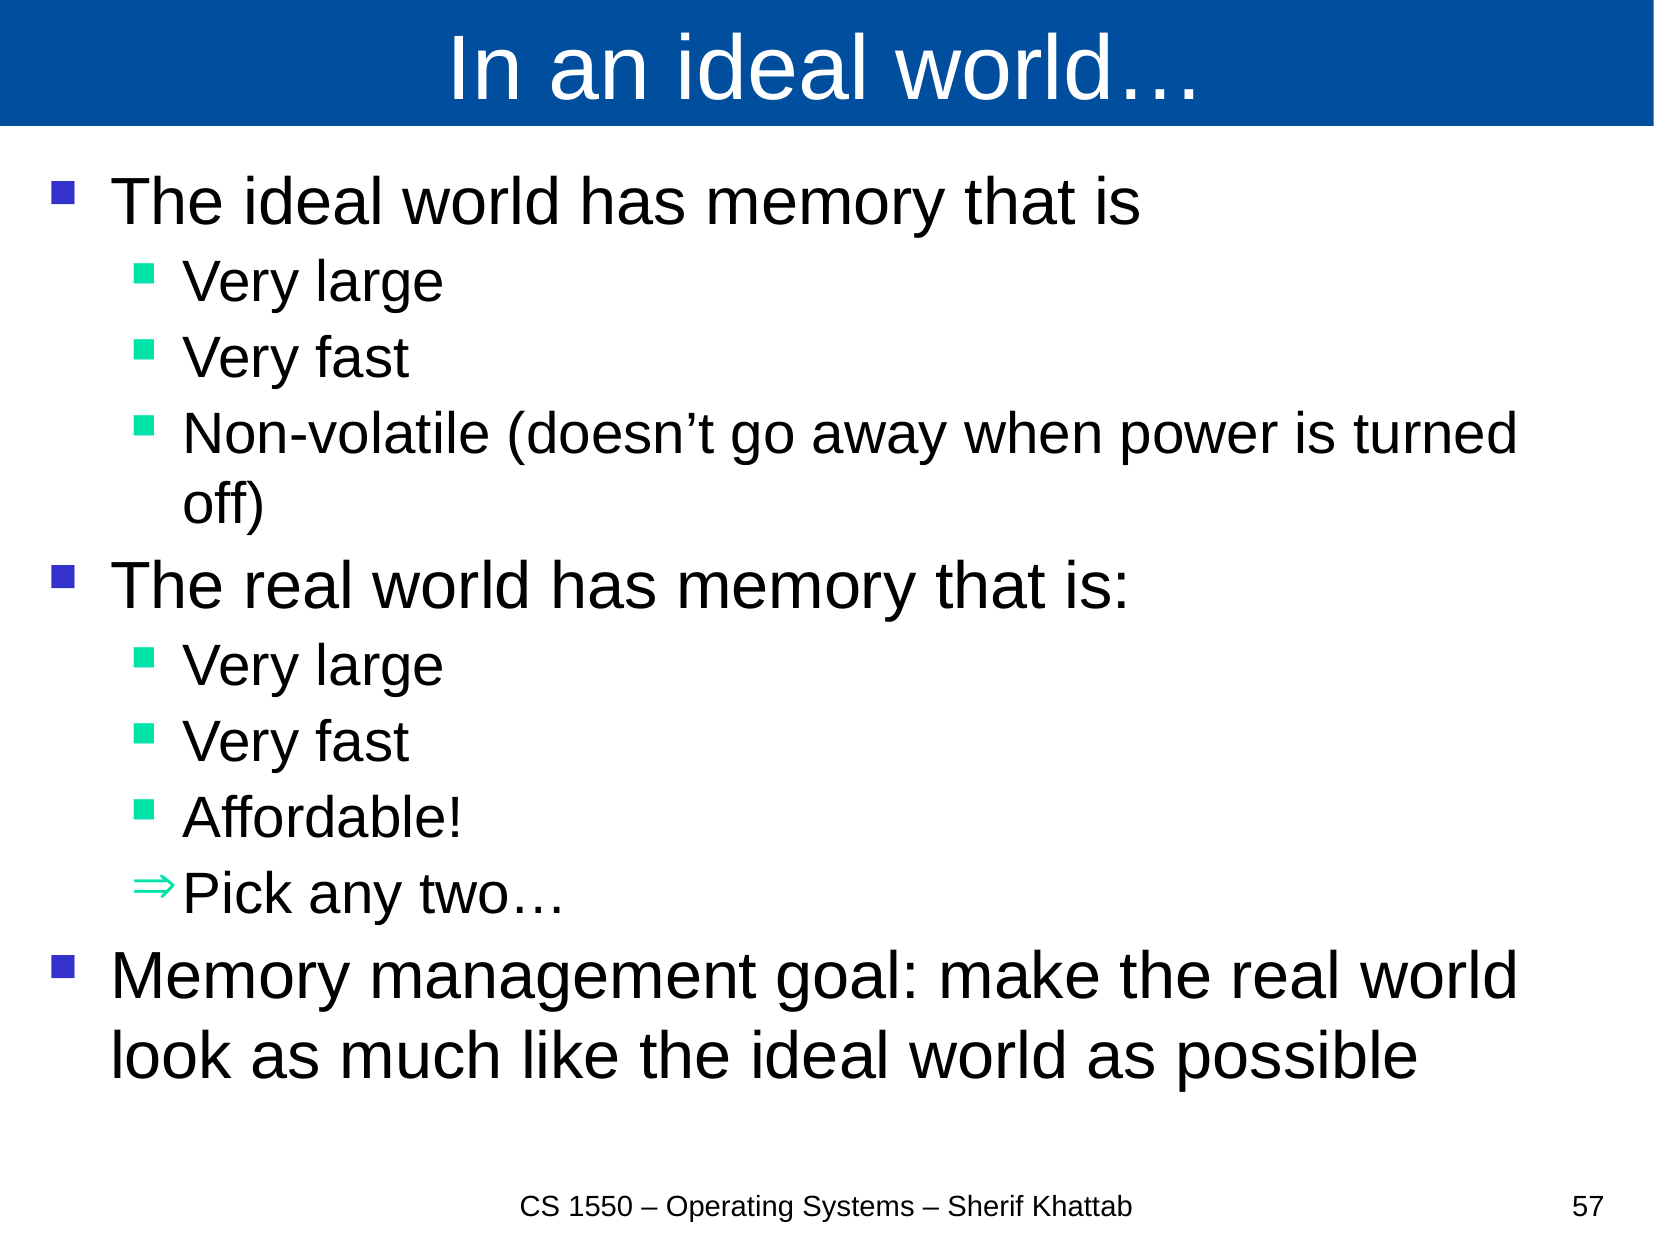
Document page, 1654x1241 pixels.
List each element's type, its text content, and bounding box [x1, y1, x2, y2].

footer CS 1550 – Operating Systems – Sherif Khattab [337, 1185, 1316, 1230]
slide_number 57 [1550, 1185, 1620, 1230]
title In an ideal world… [0, 0, 1654, 126]
list The ideal world has memory that is Very large Very fast Non-volatile (doesn’t go away when power is turned off) The real world has memory that is: Very large Very fast Affordable! Pick any two… Memory management goal: make the real world look as much like the ideal world as possible [33, 150, 1620, 1158]
